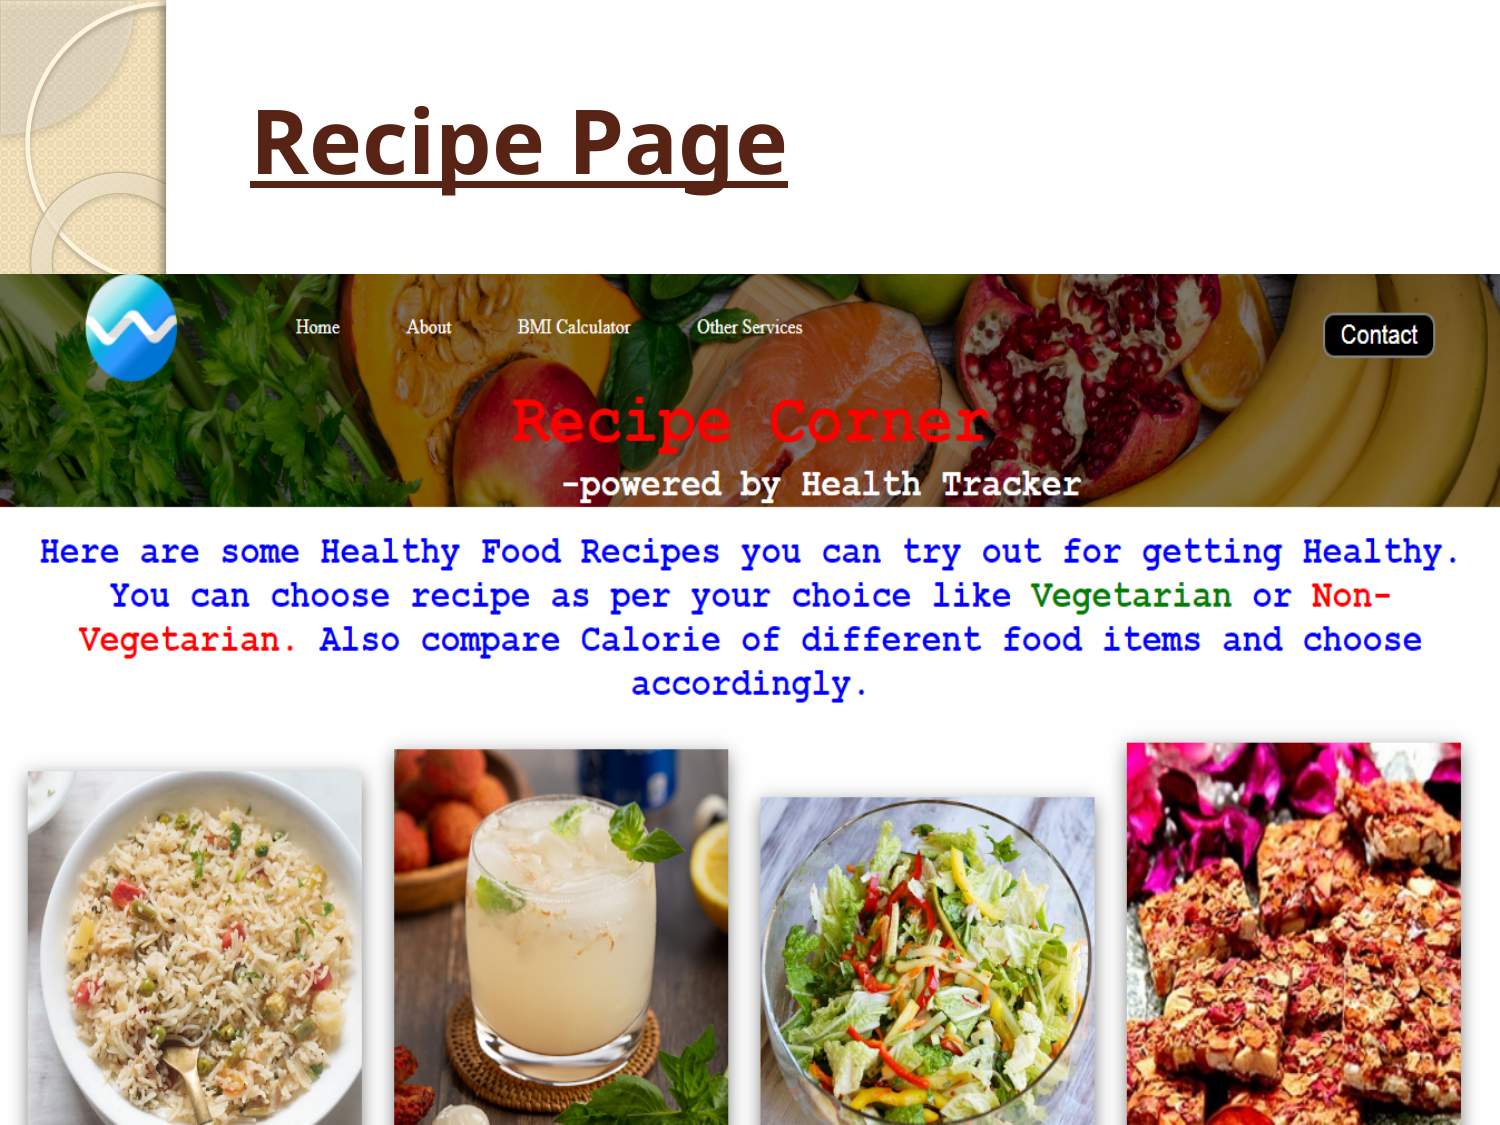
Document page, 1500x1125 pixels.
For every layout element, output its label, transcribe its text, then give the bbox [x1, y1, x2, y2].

title Recipe Page [235, 45, 1466, 233]
picture [0, 274, 1500, 1125]
